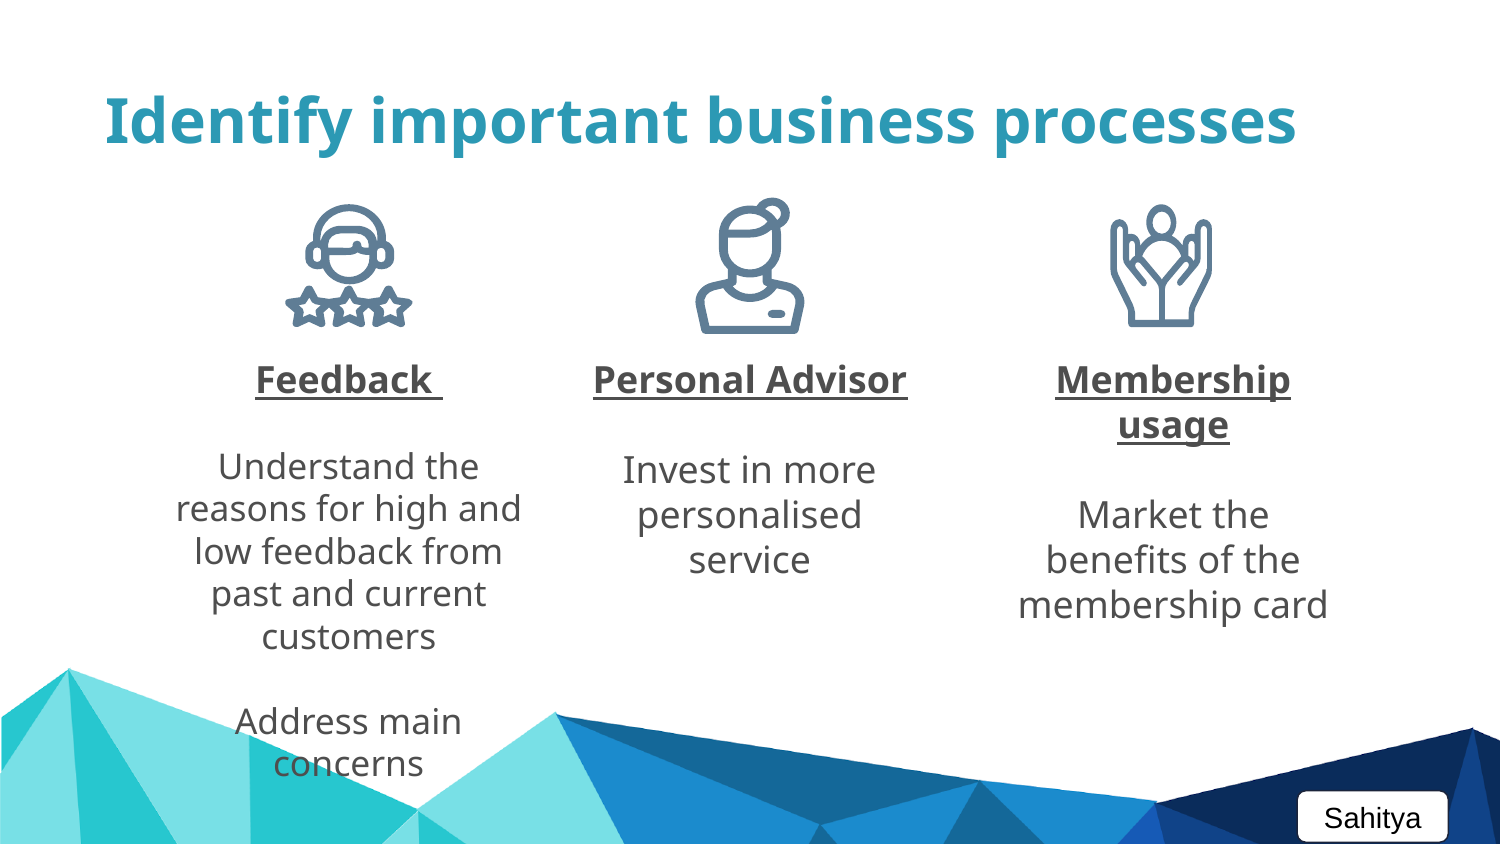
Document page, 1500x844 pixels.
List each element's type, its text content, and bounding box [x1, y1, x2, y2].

text_box Feedback Understand the reasons for high and low feedback from past and current customers Address main concerns [157, 353, 540, 529]
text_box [284, 204, 413, 328]
picture [0, 667, 1500, 844]
text_box Sahitya [1297, 790, 1449, 843]
text_box Identify important business processes [54, 77, 1350, 160]
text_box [693, 197, 807, 335]
text_box Personal Advisor Invest in more personalised service [586, 353, 914, 529]
text_box Membership usage Market the benefits of the membership card [1009, 353, 1338, 529]
text_box [1110, 204, 1212, 328]
